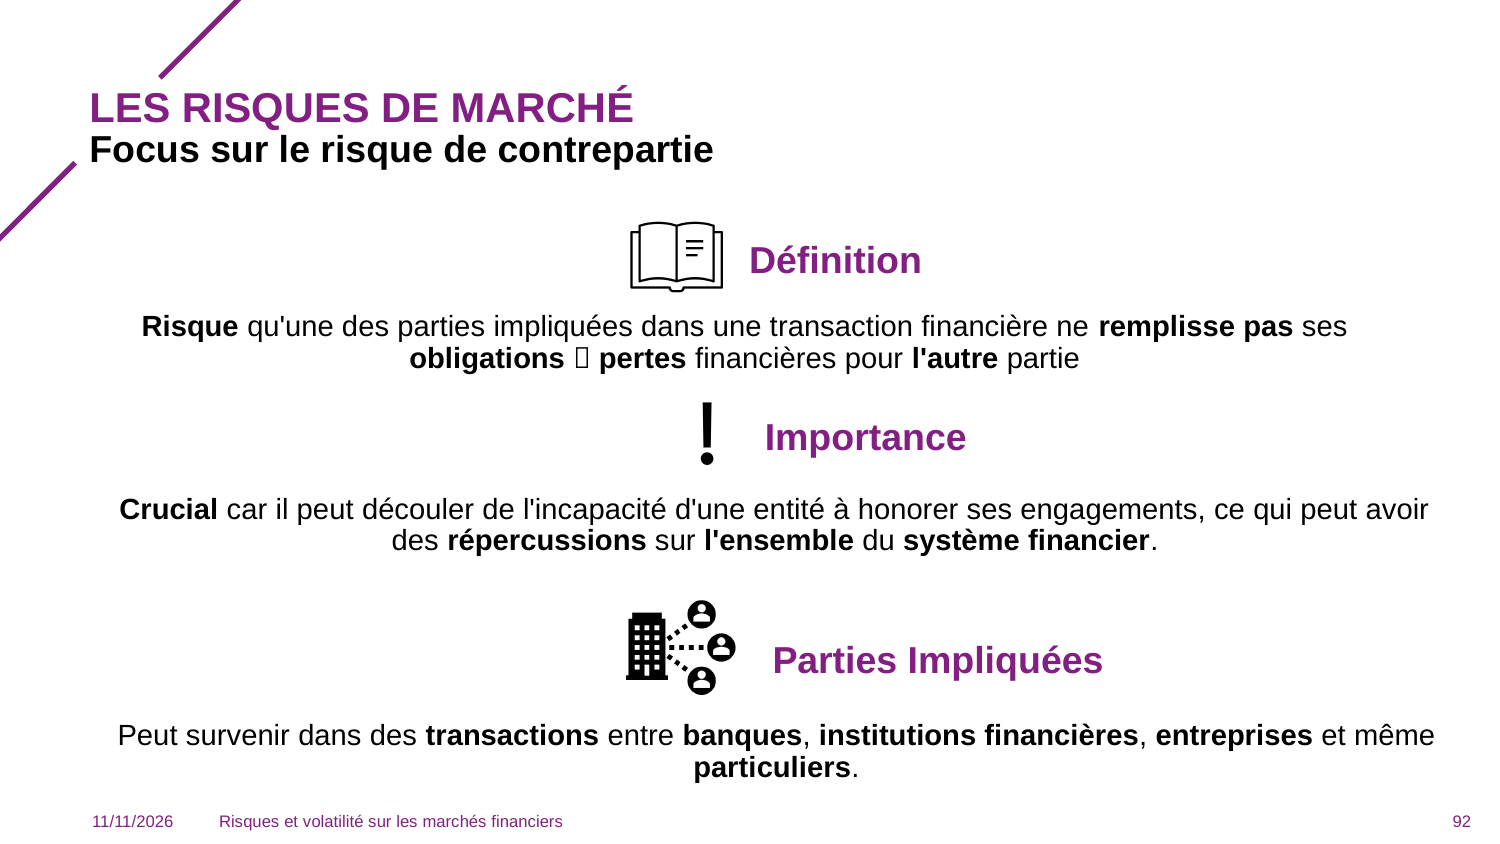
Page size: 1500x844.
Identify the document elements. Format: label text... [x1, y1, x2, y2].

list Crucial car il peut découler de l'incapacité d'une entité à honorer ses engagements, ce qui peut avoir des répercussions sur l'ensemble du système financier. [77, 486, 1474, 601]
list Définition [621, 208, 1050, 315]
picture [621, 589, 739, 707]
list Parties Impliquées [731, 608, 1145, 715]
picture [669, 396, 745, 472]
list Risque qu'une des parties impliquées dans une transaction financière ne remplisse pas ses obligations  pertes financières pour l'autre partie [74, 304, 1415, 411]
list Focus sur le risque de contrepartie [74, 132, 1385, 220]
list Importance [659, 384, 1073, 491]
list Peut survenir dans des transactions entre banques, institutions financières, entreprises et même particuliers. [52, 712, 1500, 844]
title Les risques de marché [74, 86, 1385, 132]
picture [621, 203, 732, 314]
